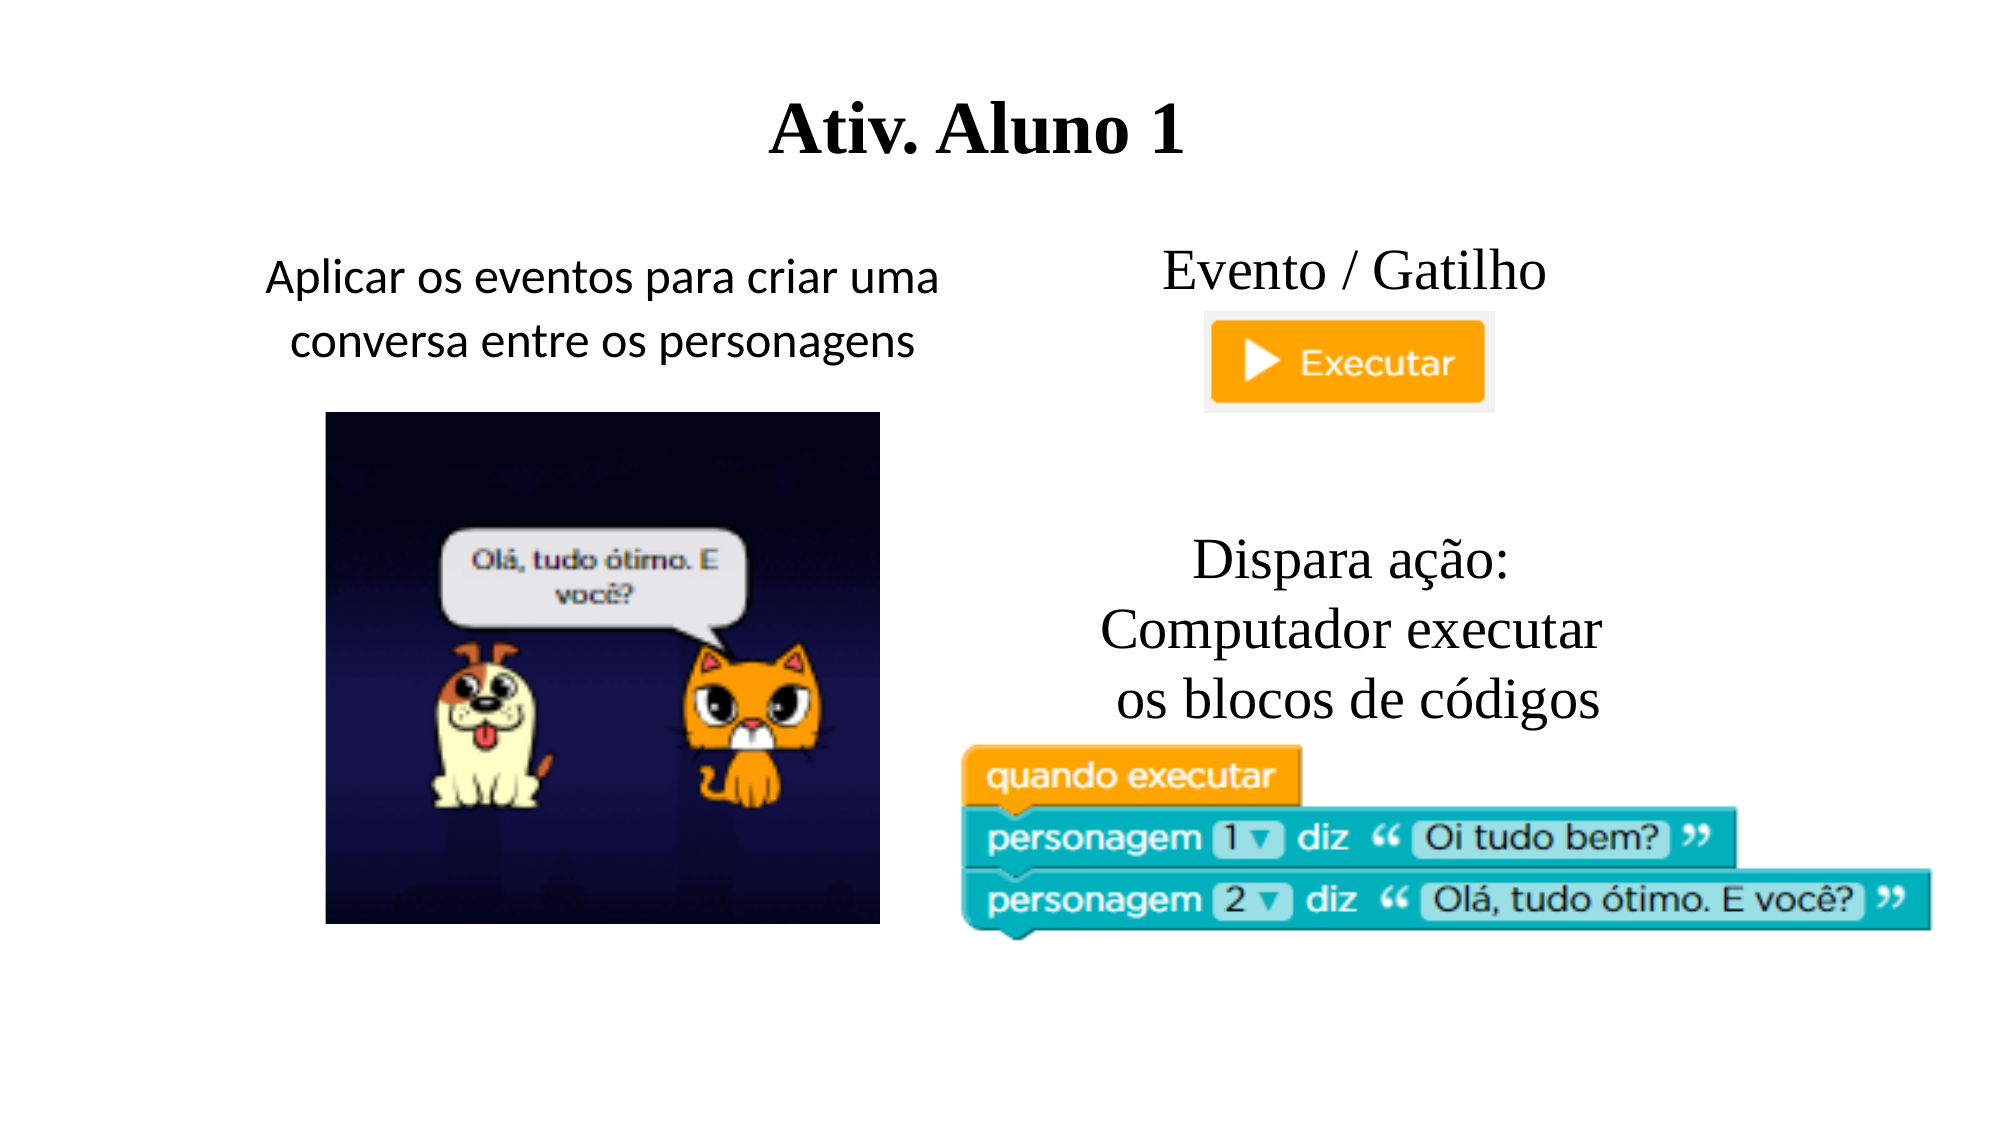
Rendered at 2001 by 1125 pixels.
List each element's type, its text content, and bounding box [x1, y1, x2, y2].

picture [1204, 311, 1495, 413]
picture [955, 738, 1943, 943]
picture [325, 412, 881, 924]
text_box Dispara ação: Computador executar os blocos de códigos [881, 512, 1859, 738]
text_box Evento / Gatilho [1114, 223, 1596, 309]
text_box Ativ. Aluno 1 [391, 71, 1565, 177]
text_box Aplicar os eventos para criar uma conversa entre os personagens [195, 231, 1010, 375]
